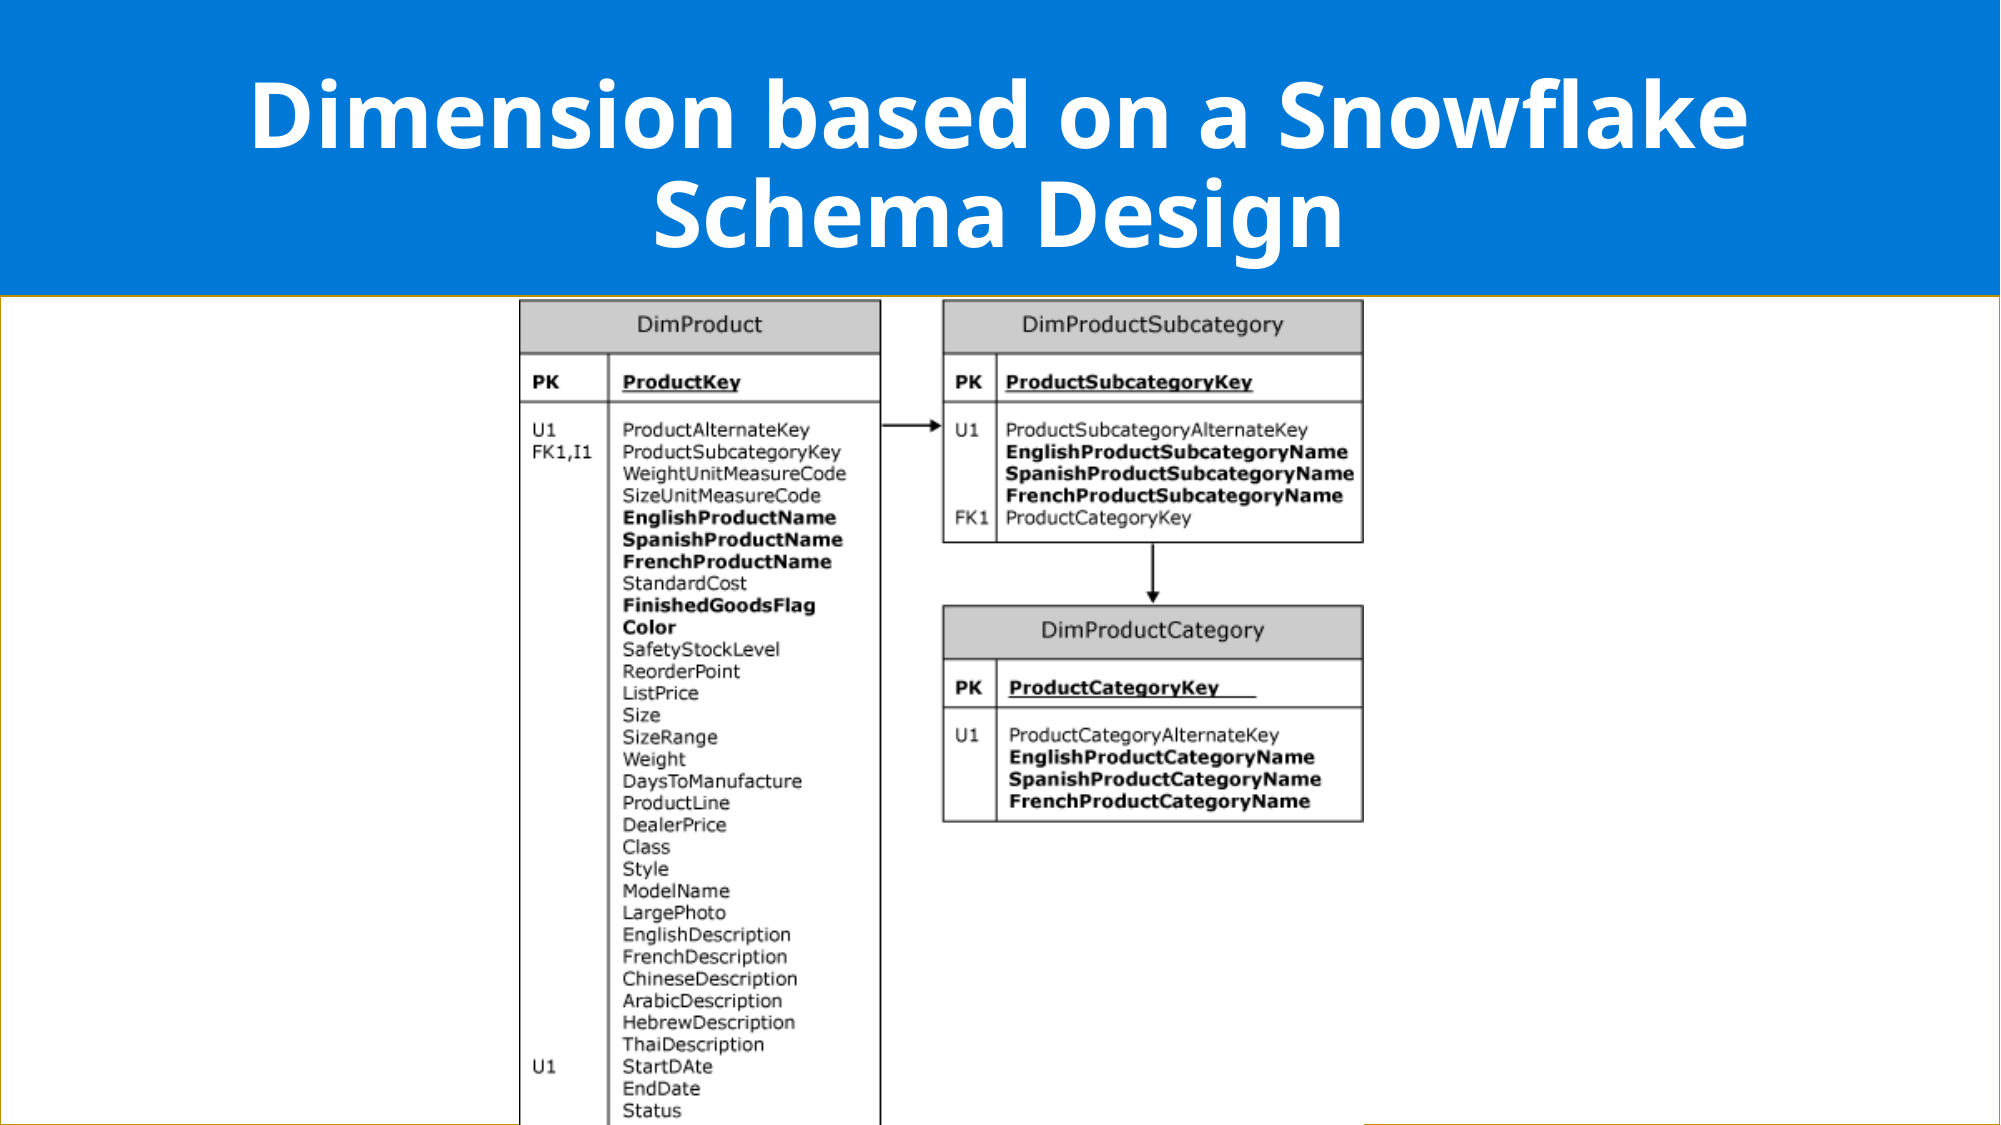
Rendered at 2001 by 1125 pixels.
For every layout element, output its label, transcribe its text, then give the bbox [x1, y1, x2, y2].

text_box [0, 295, 2000, 1125]
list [519, 299, 1364, 1125]
title Dimension based on a Snowflake Schema Design [137, 59, 1863, 278]
